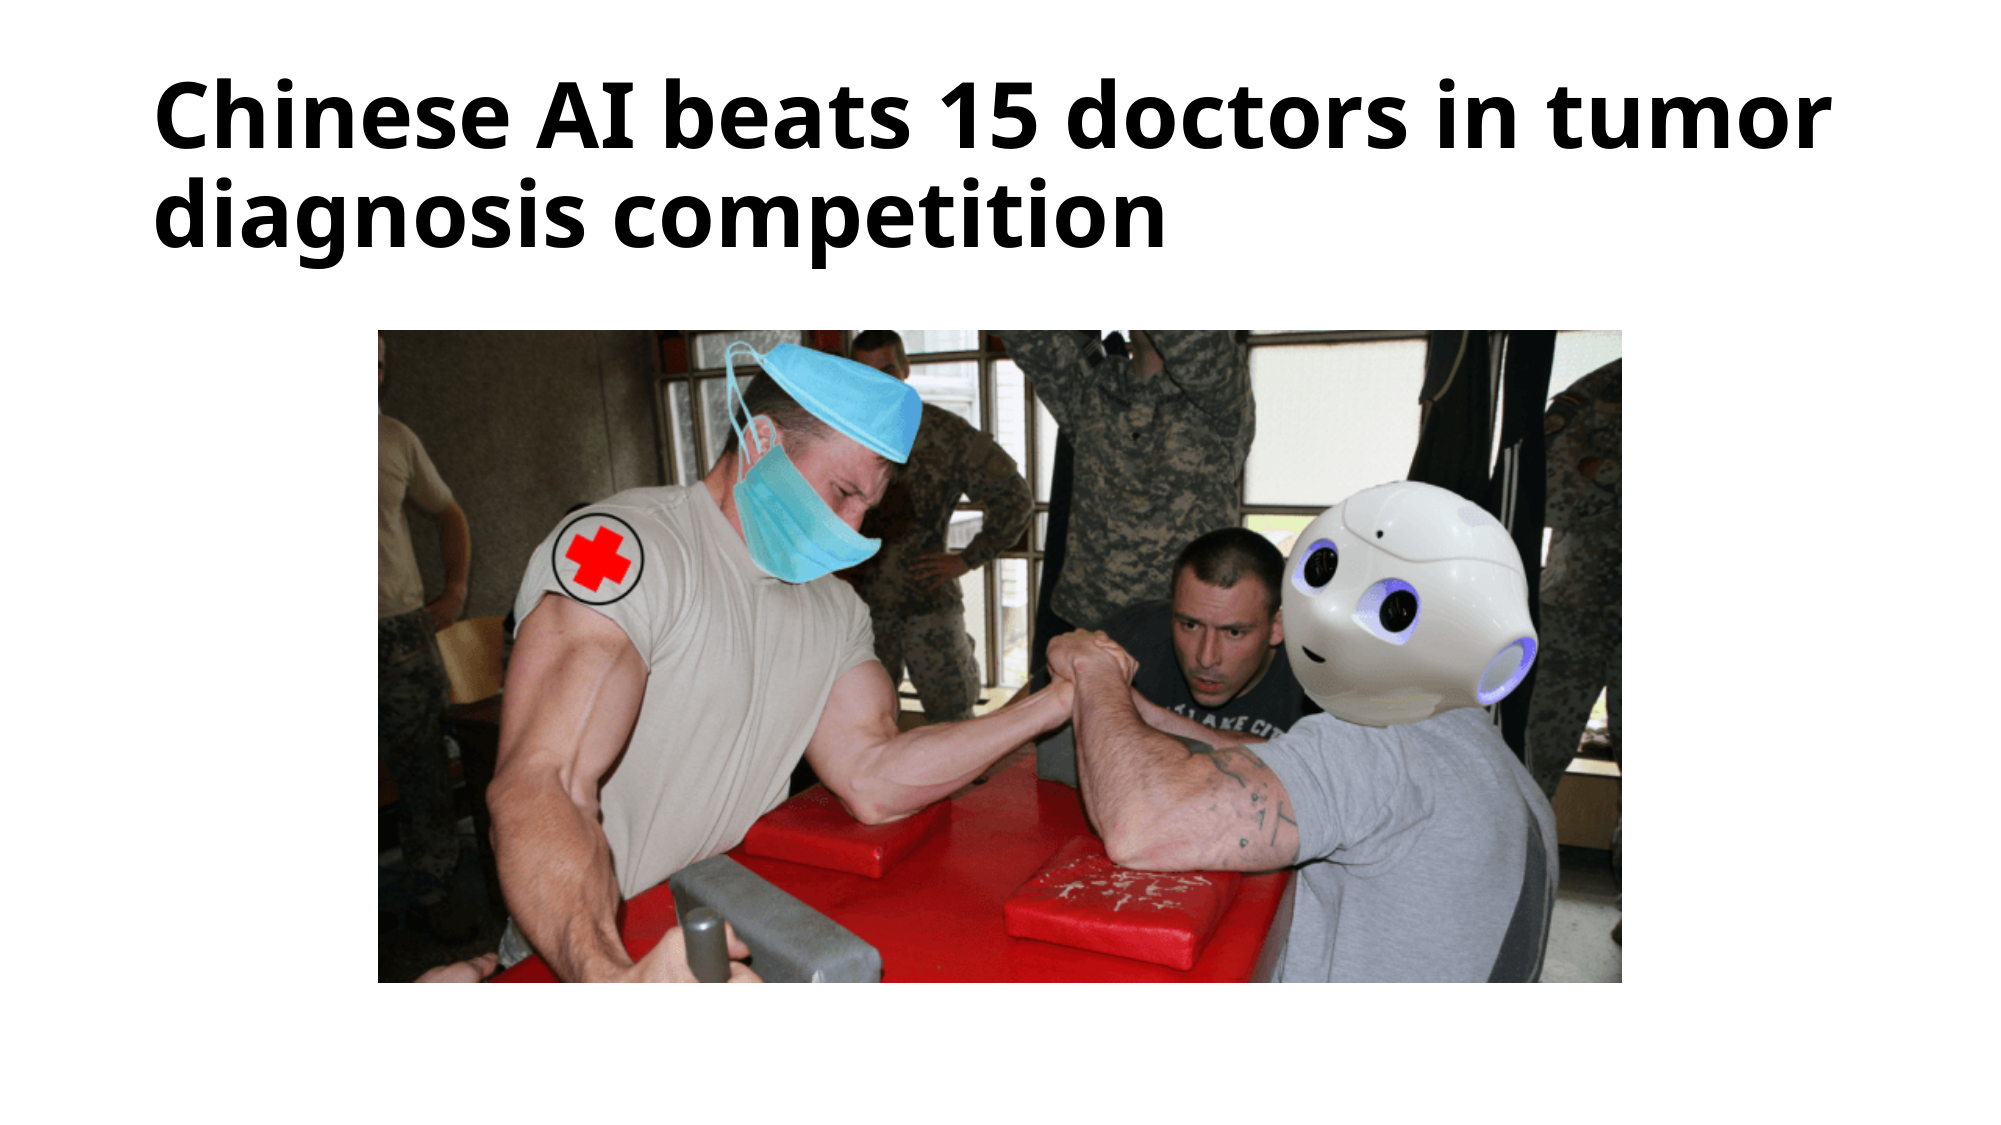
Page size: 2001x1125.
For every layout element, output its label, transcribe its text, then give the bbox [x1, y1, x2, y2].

title Chinese AI beats 15 doctors in tumor diagnosis competition [137, 59, 1863, 278]
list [378, 330, 1622, 983]
